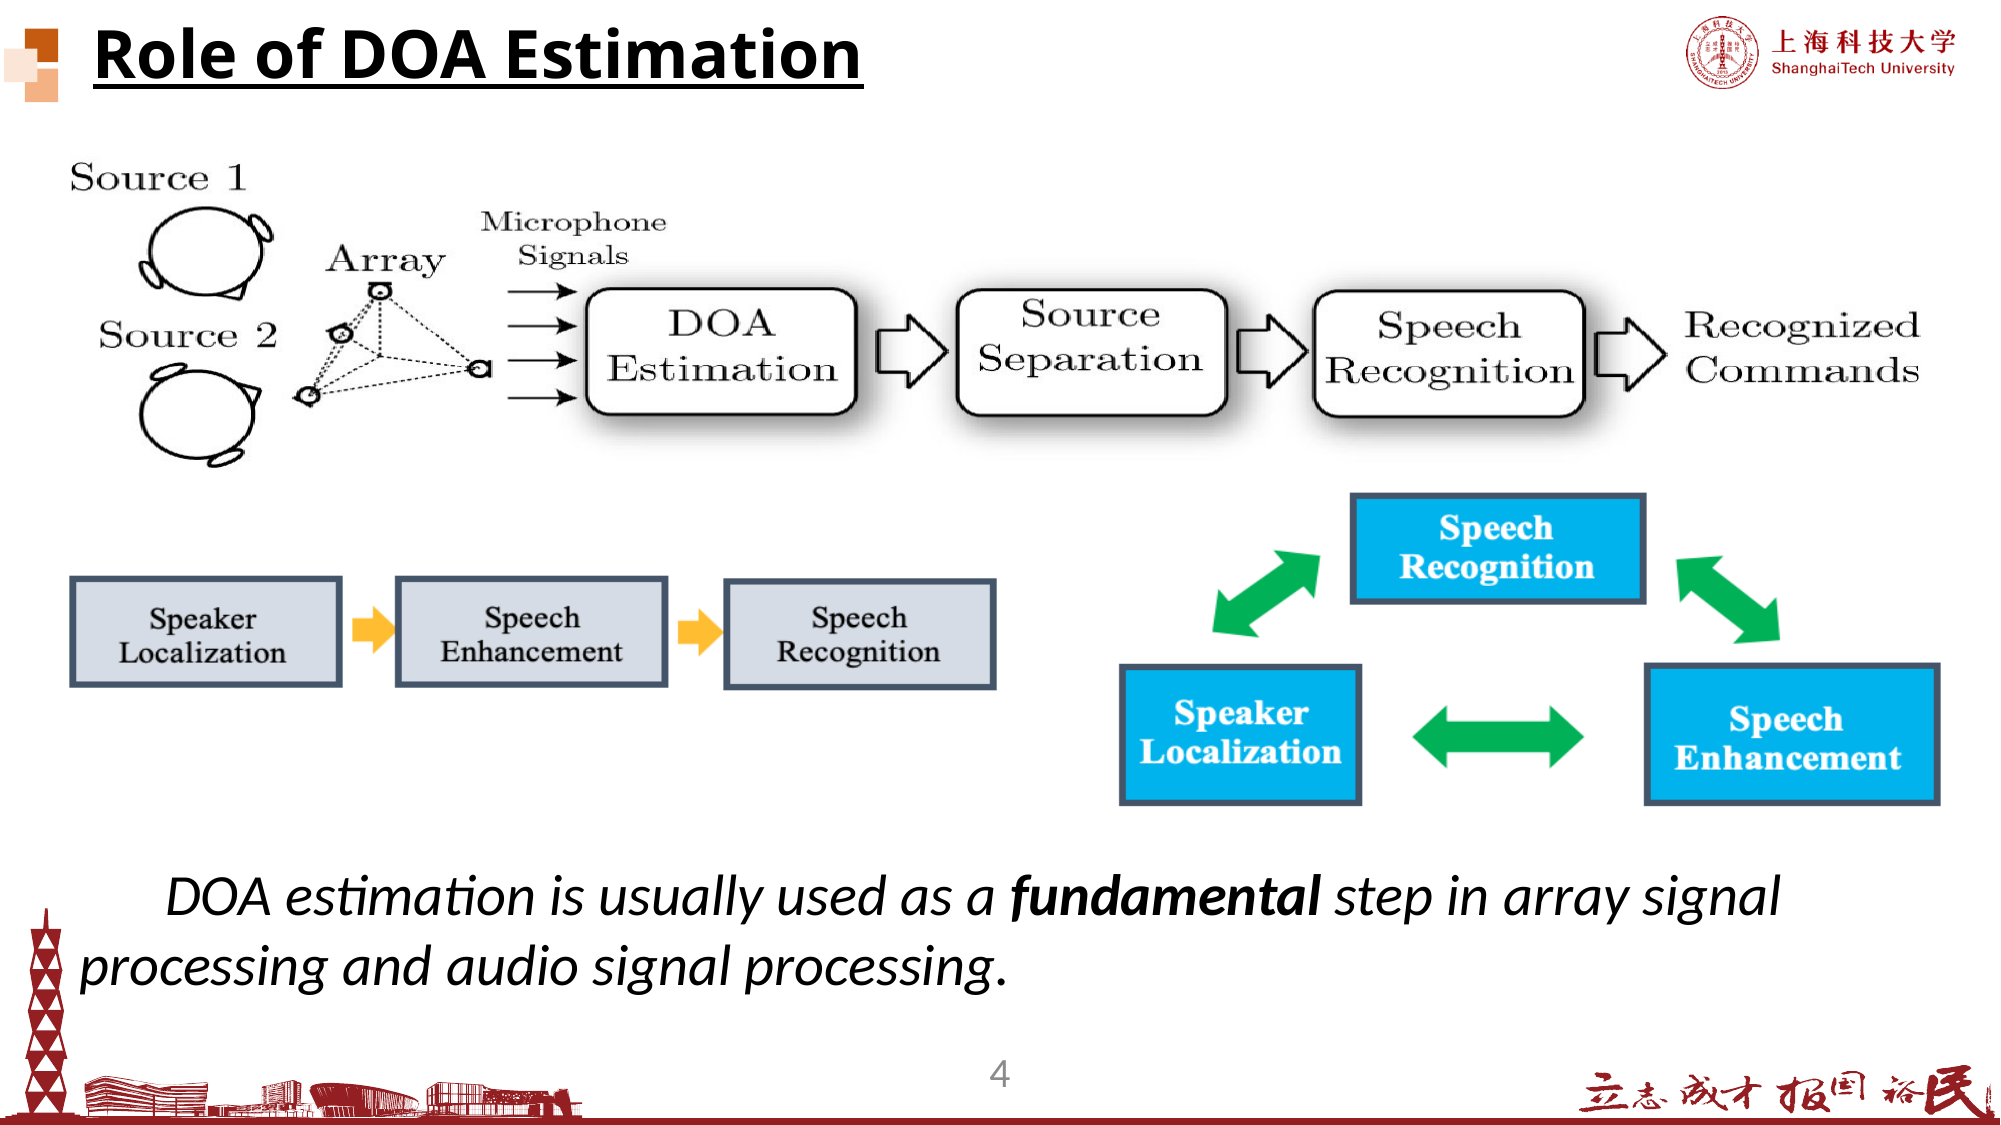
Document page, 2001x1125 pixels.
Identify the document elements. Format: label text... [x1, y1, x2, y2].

text_box DOA estimation is usually used as a fundamental step in array signal processing and audio signal processing. [64, 849, 1978, 1005]
slide_number 4 [774, 1040, 1225, 1101]
picture [60, 156, 1940, 472]
picture [64, 484, 1945, 815]
picture [1686, 16, 1955, 89]
text_box Role of DOA Estimation [78, 4, 879, 100]
